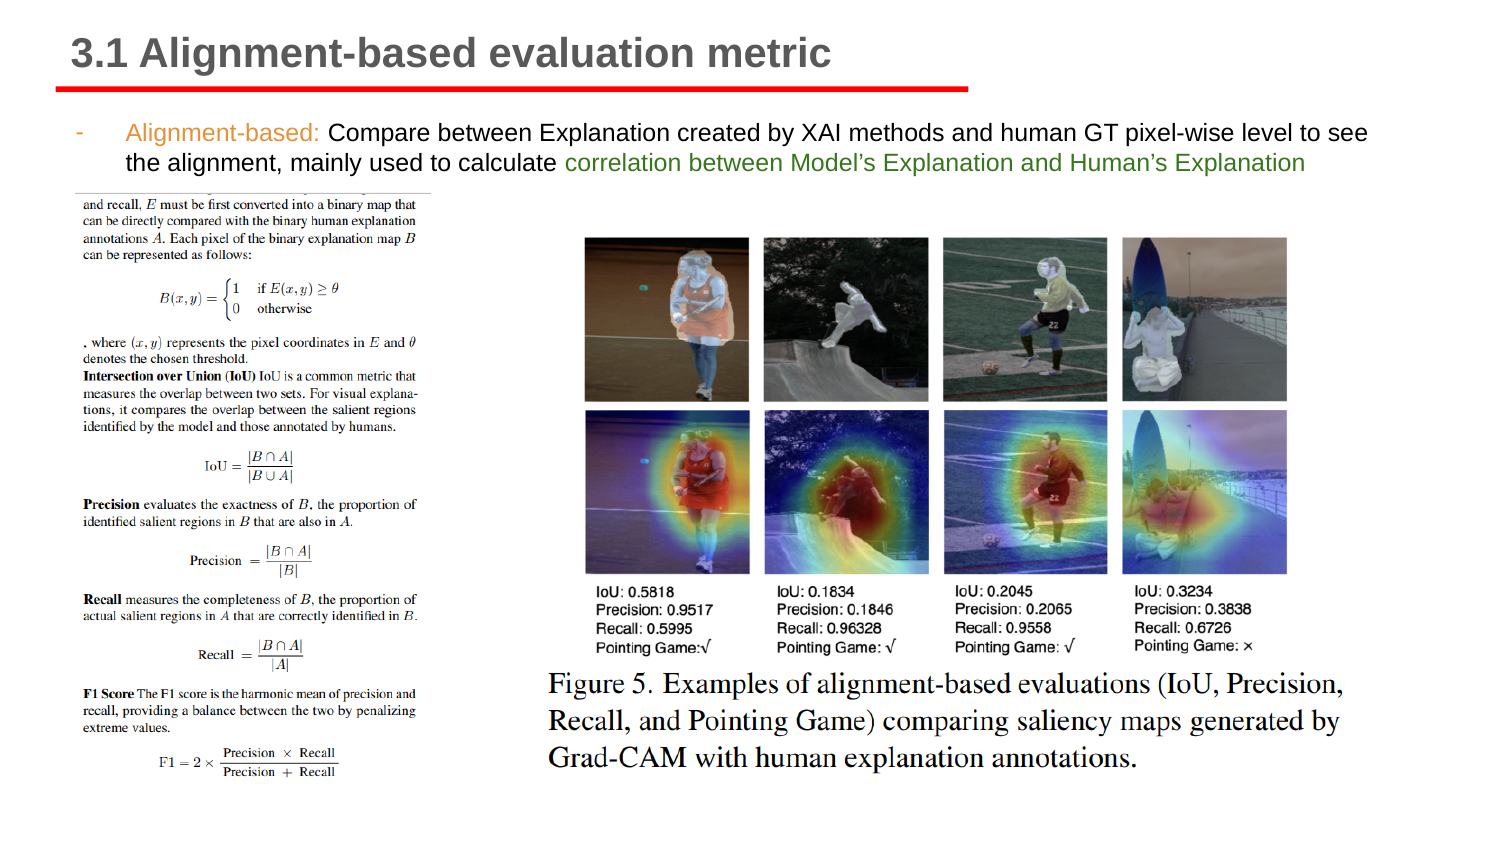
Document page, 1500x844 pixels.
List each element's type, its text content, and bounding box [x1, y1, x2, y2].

text_box 3.1 Alignment-based evaluation metric [55, 10, 1167, 91]
picture [75, 192, 431, 782]
text_box Alignment-based: Compare between Explanation created by XAI methods and human GT pixel-wise level to see the alignment, mainly used to calculate correlation between Model’s Explanation and Human’s Explanation [35, 101, 1397, 192]
picture [507, 192, 1359, 783]
